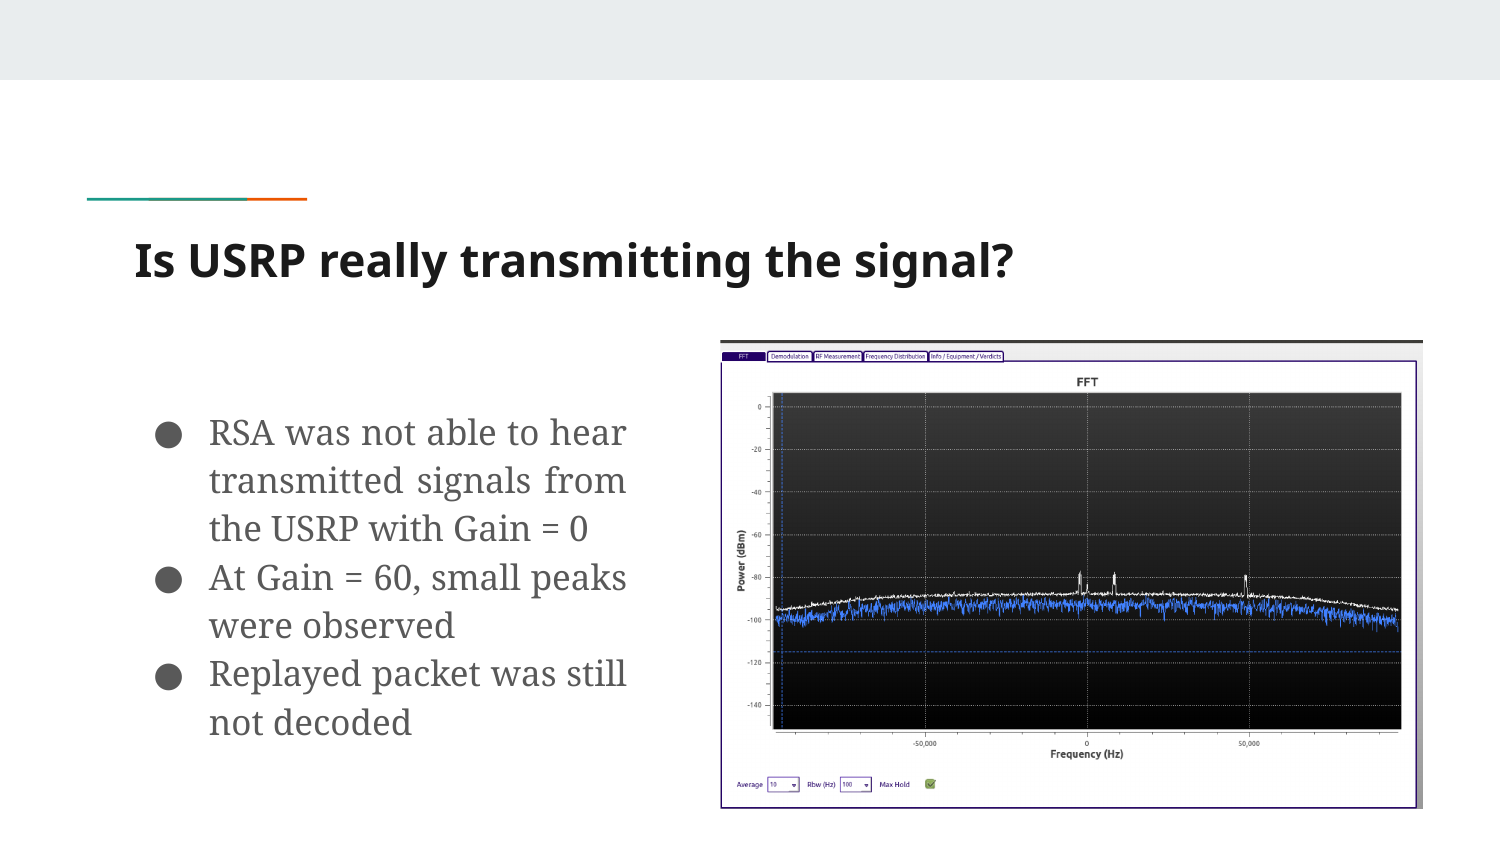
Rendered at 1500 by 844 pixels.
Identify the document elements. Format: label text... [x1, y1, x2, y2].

list RSA was not able to hear transmitted signals from the USRP with Gain = 0 At Gain = 60, small peaks were observed Replayed packet was still not decoded [119, 388, 643, 809]
picture [720, 339, 1424, 809]
title Is USRP really transmitting the signal? [119, 216, 1031, 305]
